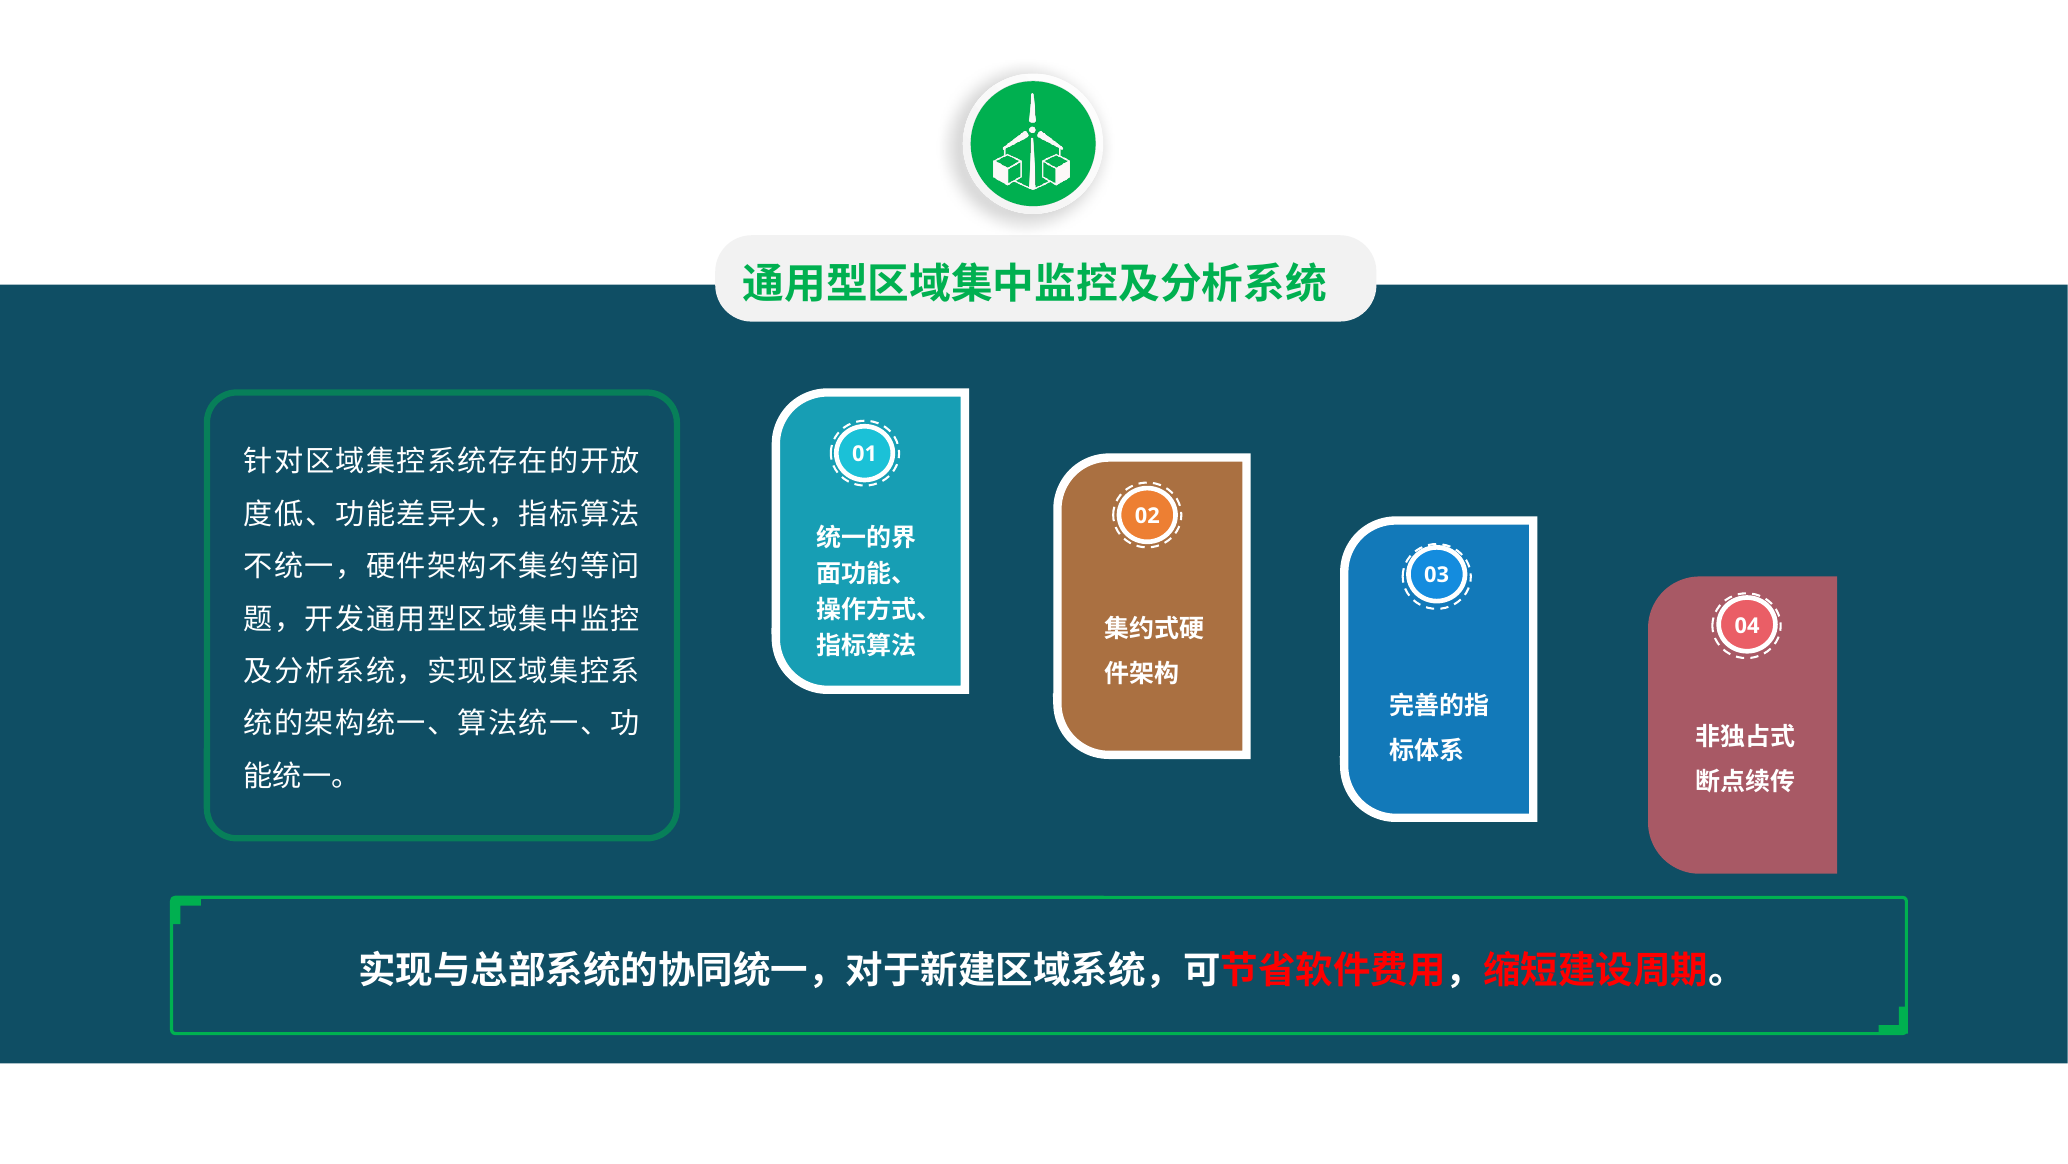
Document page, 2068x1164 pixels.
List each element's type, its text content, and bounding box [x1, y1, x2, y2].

text_box [0, 284, 2068, 1064]
text_box [170, 896, 1908, 1035]
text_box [1344, 520, 1534, 818]
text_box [1057, 457, 1247, 755]
text_box [205, 391, 678, 840]
text_box [171, 897, 201, 925]
text_box 针对区域集控系统存在的开放度低、功能差异大，指标算法不统一，硬件架构不集约等问题，开发通用型区域集中监控及分析系统，实现区域集控系统的架构统一、算法统一、功能统一。 [229, 417, 655, 800]
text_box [715, 73, 1377, 322]
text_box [775, 392, 965, 690]
text_box [1878, 1006, 1908, 1034]
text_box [1648, 576, 1838, 874]
